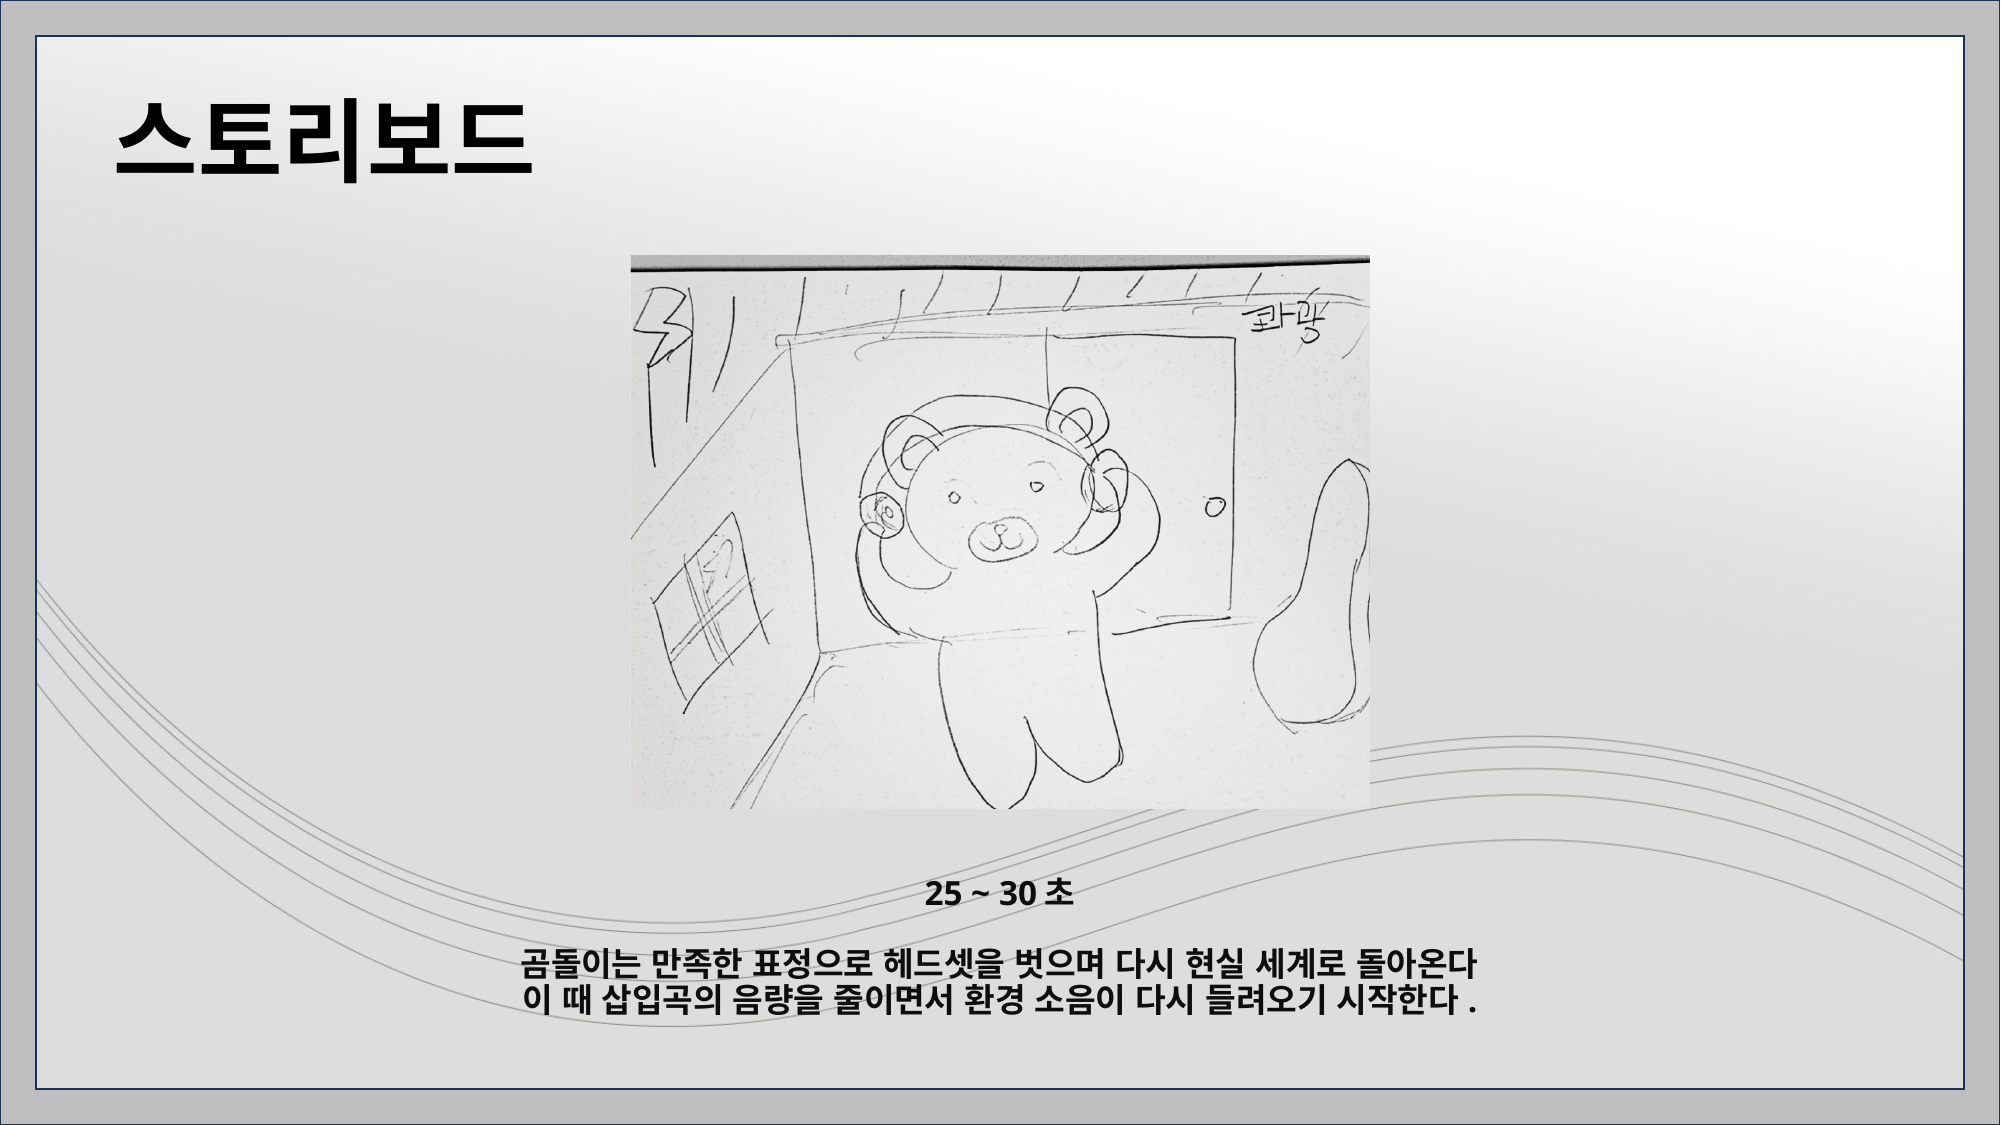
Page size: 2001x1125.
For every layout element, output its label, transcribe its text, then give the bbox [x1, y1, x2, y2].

text_box [0, 0, 2000, 1125]
title 25 ~ 30초 곰돌이는 만족한 표정으로 헤드셋을 벗으며 다시 현실 세계로 돌아온다 이 때 삽입곡의 음량을 줄이면서 환경 소음이 다시 들려오기 시작한다. [137, 839, 1863, 1057]
text_box 스토리보드 [99, 37, 1824, 255]
picture [631, 162, 1369, 901]
